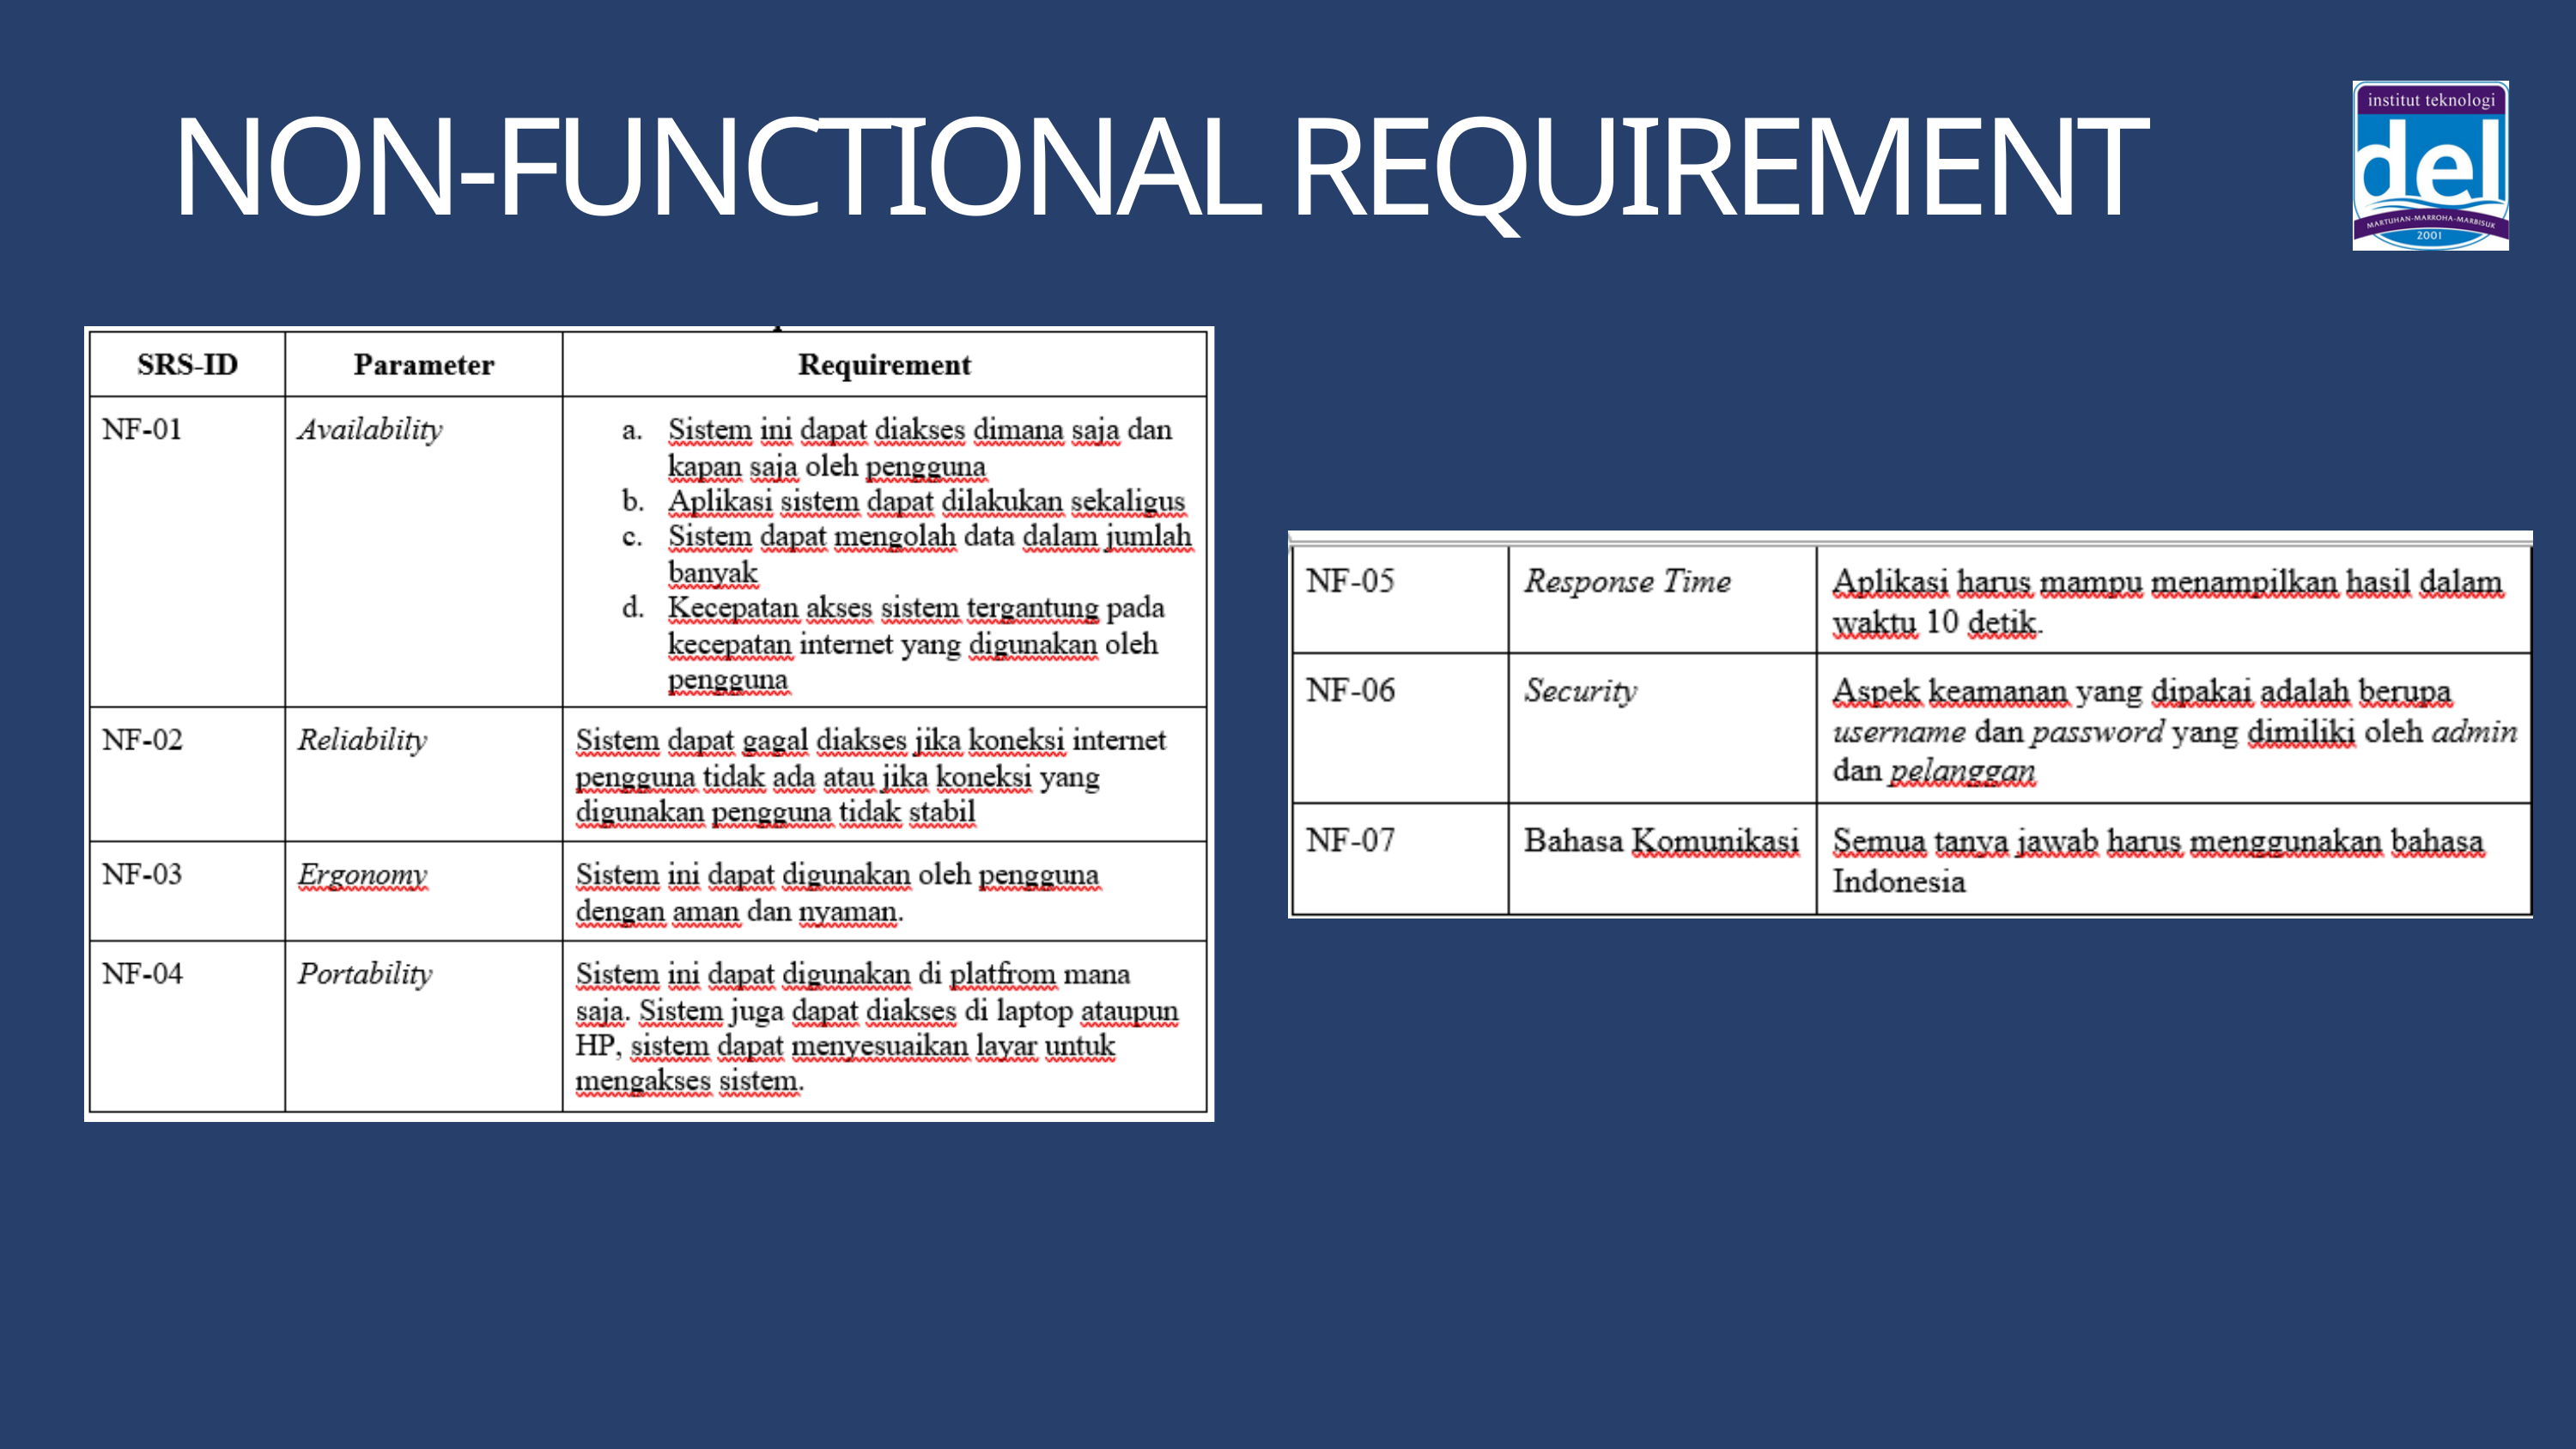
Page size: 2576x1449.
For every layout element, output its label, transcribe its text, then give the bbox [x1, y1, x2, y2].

picture [1287, 530, 2533, 919]
text_box NON-FUNCTIONAL REQUIREMENT [0, 117, 2354, 242]
text_box [83, 326, 1215, 1122]
text_box [2353, 81, 2510, 251]
